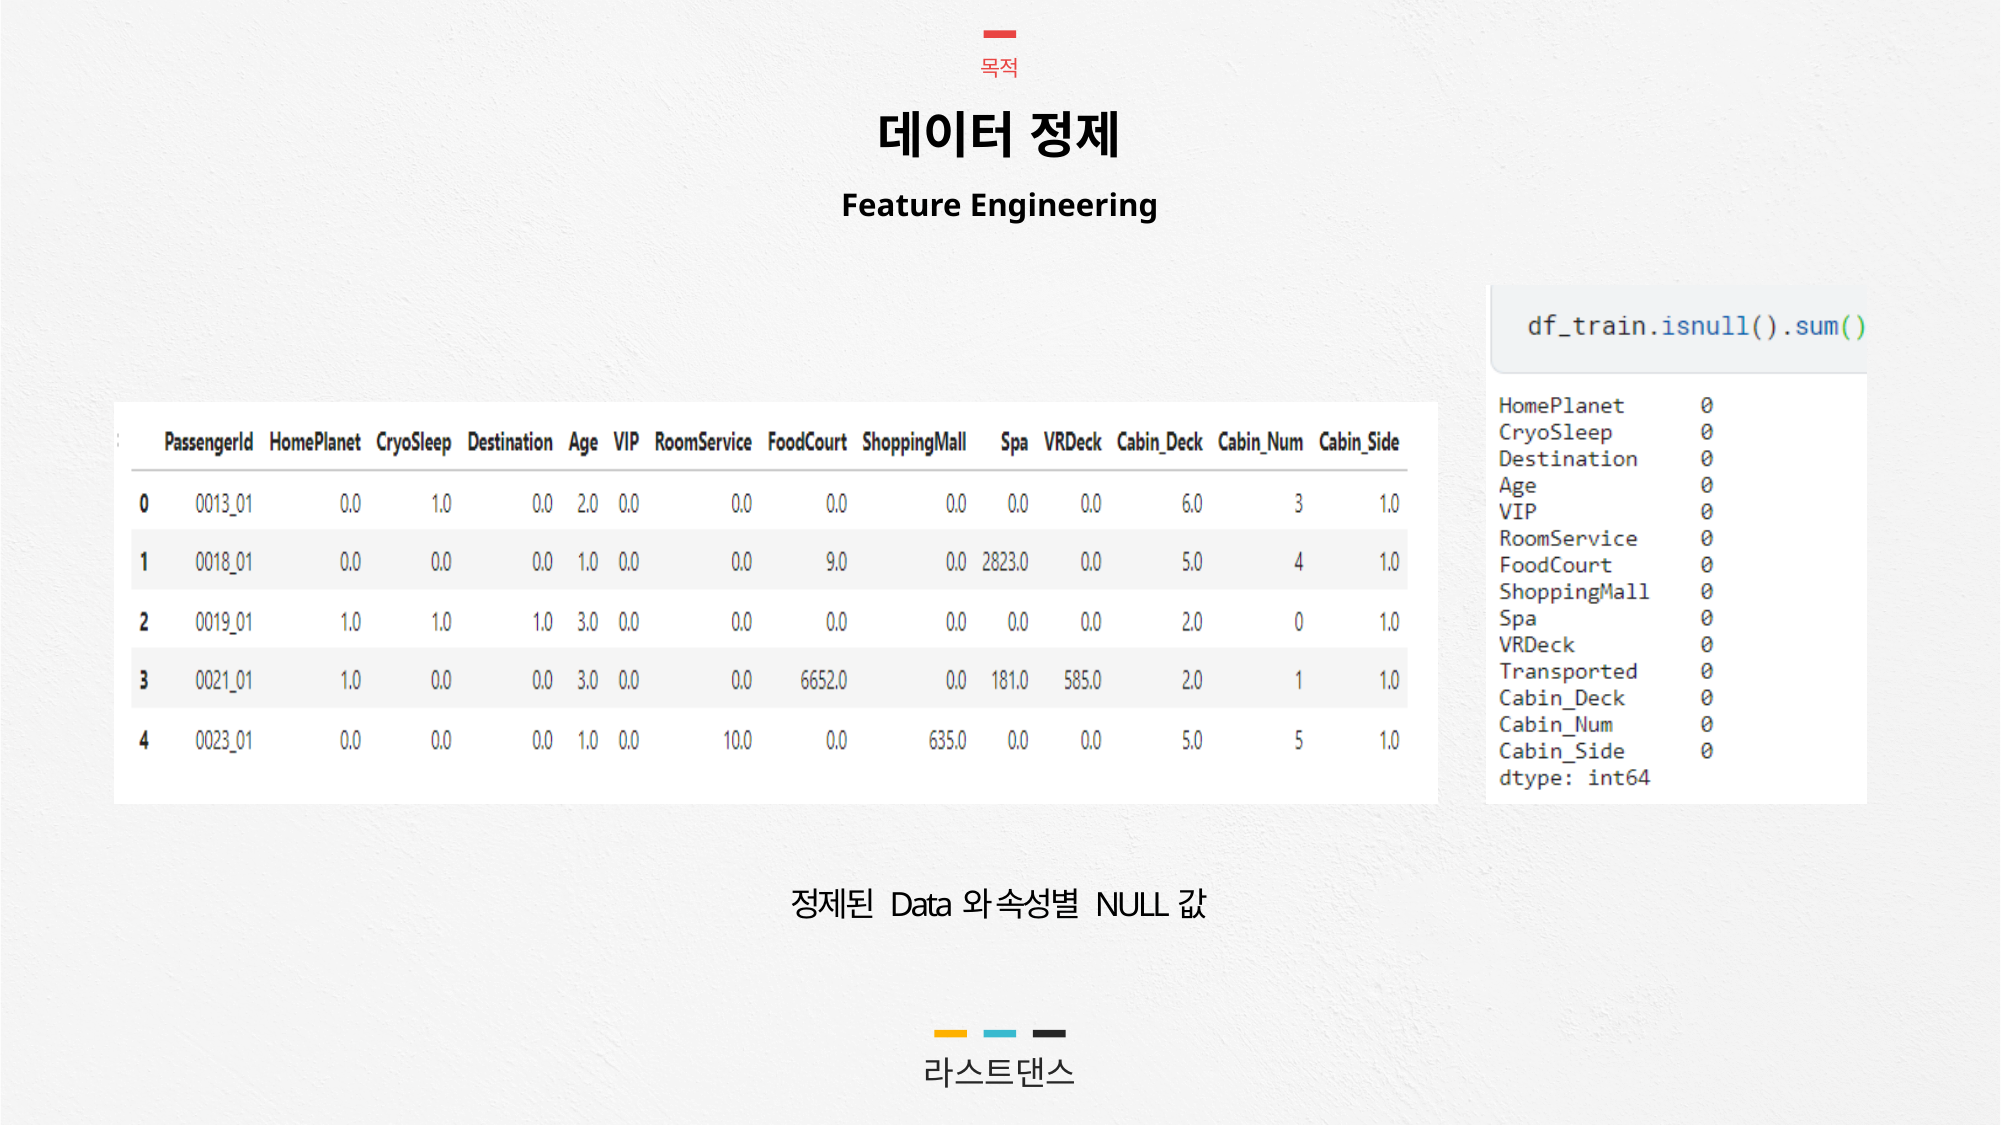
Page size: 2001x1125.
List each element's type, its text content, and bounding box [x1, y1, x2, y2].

text_box [983, 1029, 1017, 1038]
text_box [834, 95, 1166, 231]
text_box [1032, 1029, 1067, 1038]
picture [1486, 285, 1867, 804]
picture [114, 402, 1438, 805]
text_box [933, 1029, 968, 1038]
text_box 목적 [965, 47, 1035, 89]
text_box [983, 29, 1017, 39]
text_box 라스트댄스 [908, 1044, 1091, 1100]
text_box 정제된 Data와 속성별 NULL값 [775, 875, 1224, 931]
